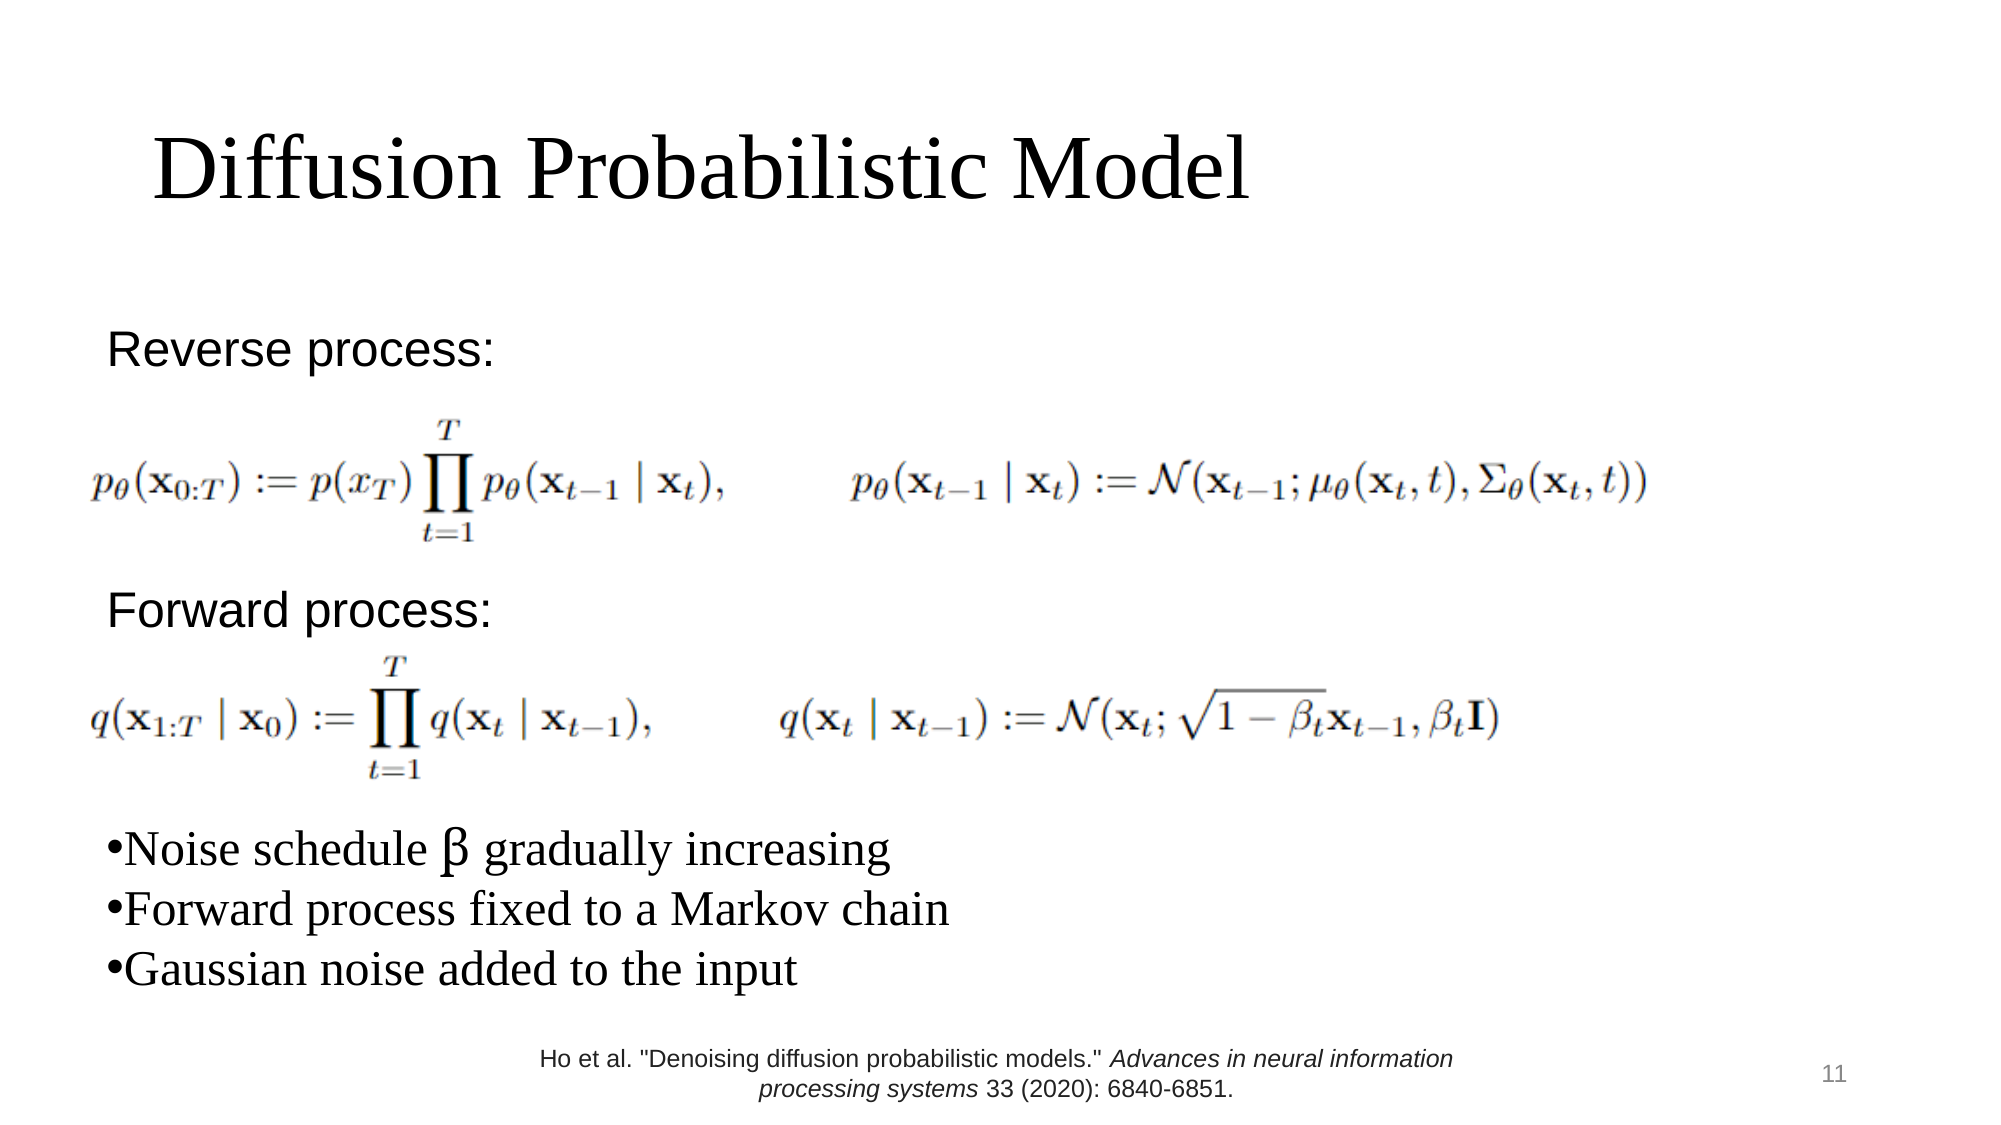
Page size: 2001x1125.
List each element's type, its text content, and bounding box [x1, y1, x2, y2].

title Diffusion Probabilistic Model [137, 59, 1863, 278]
text_box Ho et al. "Denoising diffusion probabilistic models." Advances in neural information processing systems 33 (2020): 6840-6851. [506, 1042, 1488, 1103]
text_box Forward process: [91, 574, 707, 647]
text_box Reverse process: [91, 301, 707, 392]
text_box Noise schedule ꞵ gradually increasing Forward process fixed to a Markov chain Gaussian noise added to the input [91, 808, 1823, 1004]
picture [61, 392, 1665, 564]
slide_number 11 [1488, 1042, 1863, 1103]
picture [91, 647, 1518, 789]
